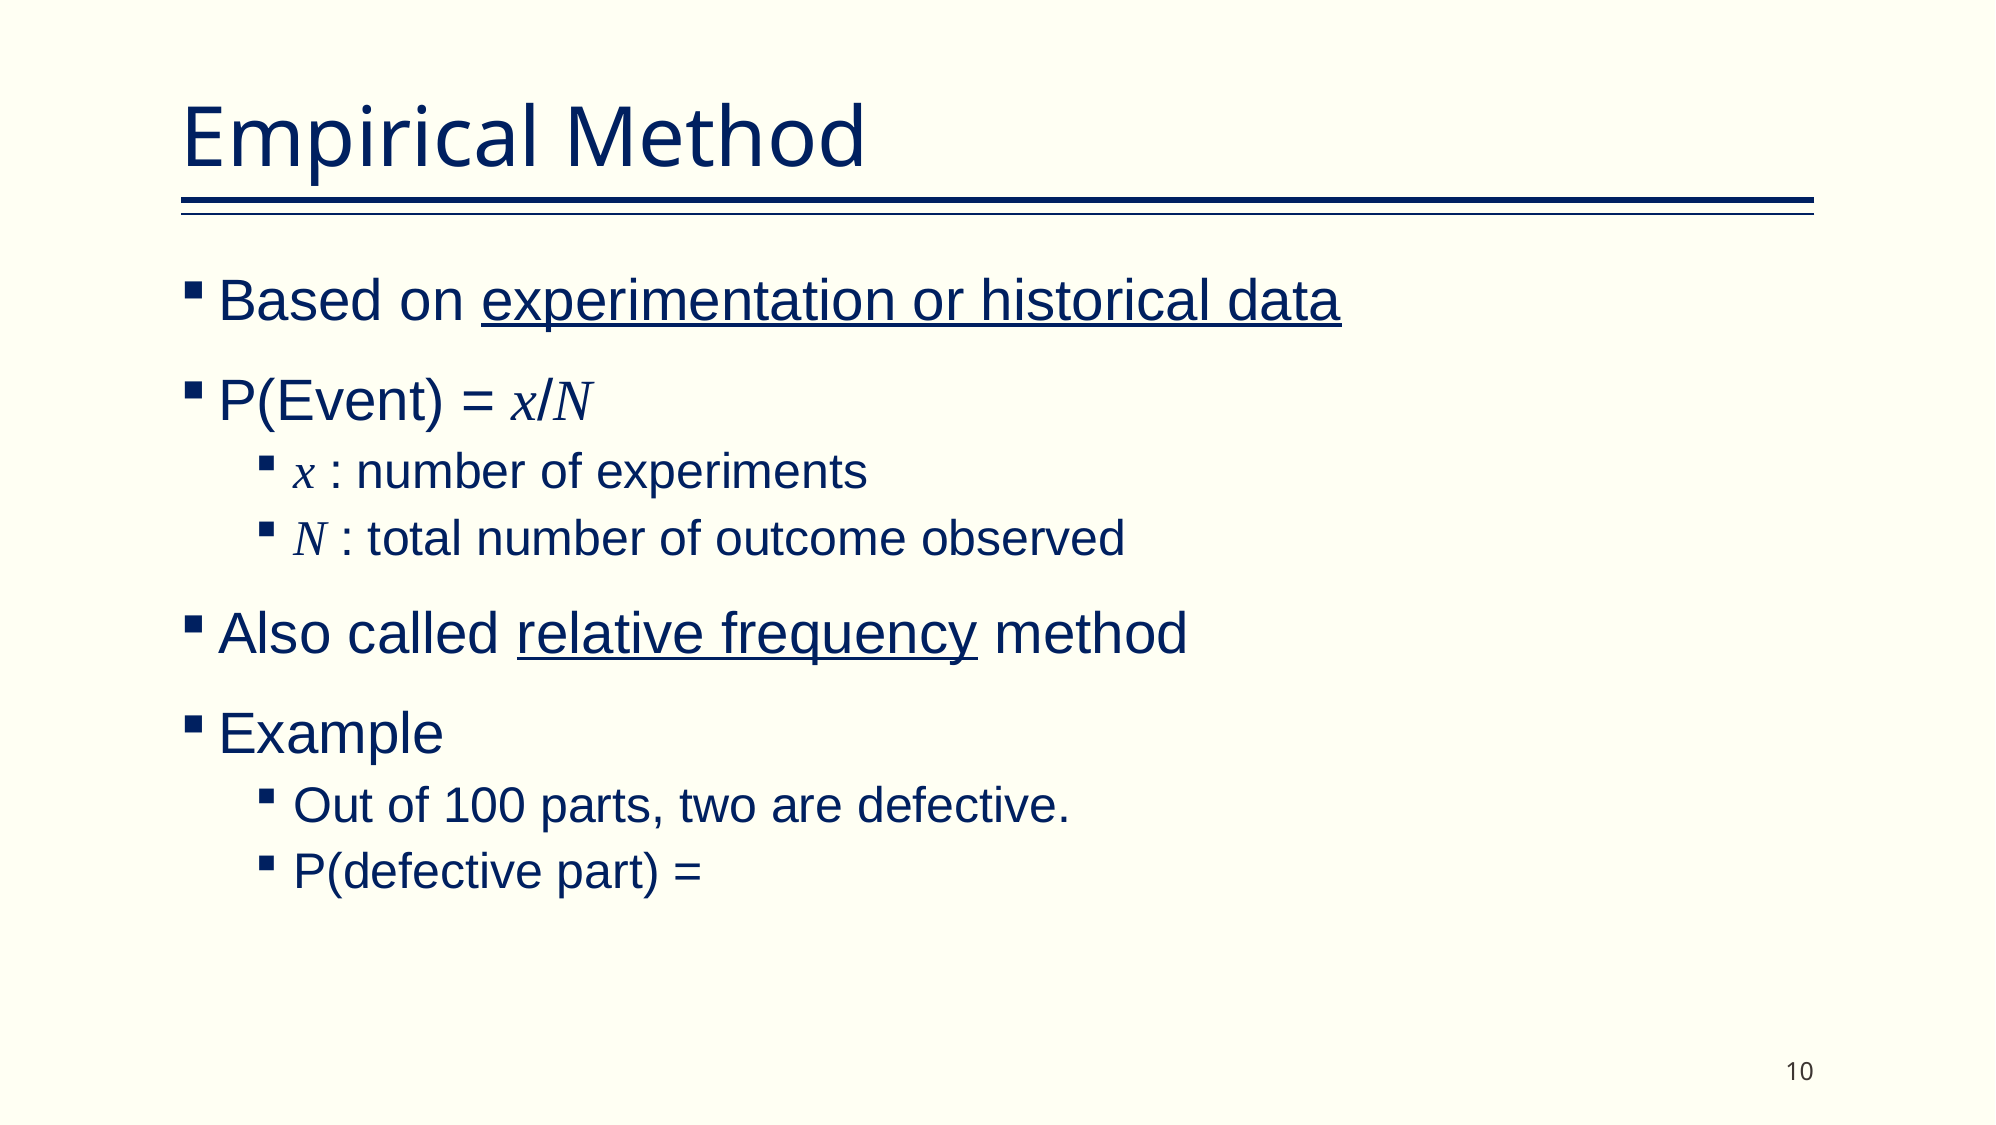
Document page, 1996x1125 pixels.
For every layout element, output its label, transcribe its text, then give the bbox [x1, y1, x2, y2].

list Based on experimentation or historical data P(Event) = x/N x : number of experiments N : total number of outcome observed Also called relative frequency method Example Out of 100 parts, two are defective. P(defective part) = [180, 262, 1815, 1013]
title Empirical Method [180, 12, 1814, 193]
slide_number 10 [1514, 1042, 1814, 1103]
